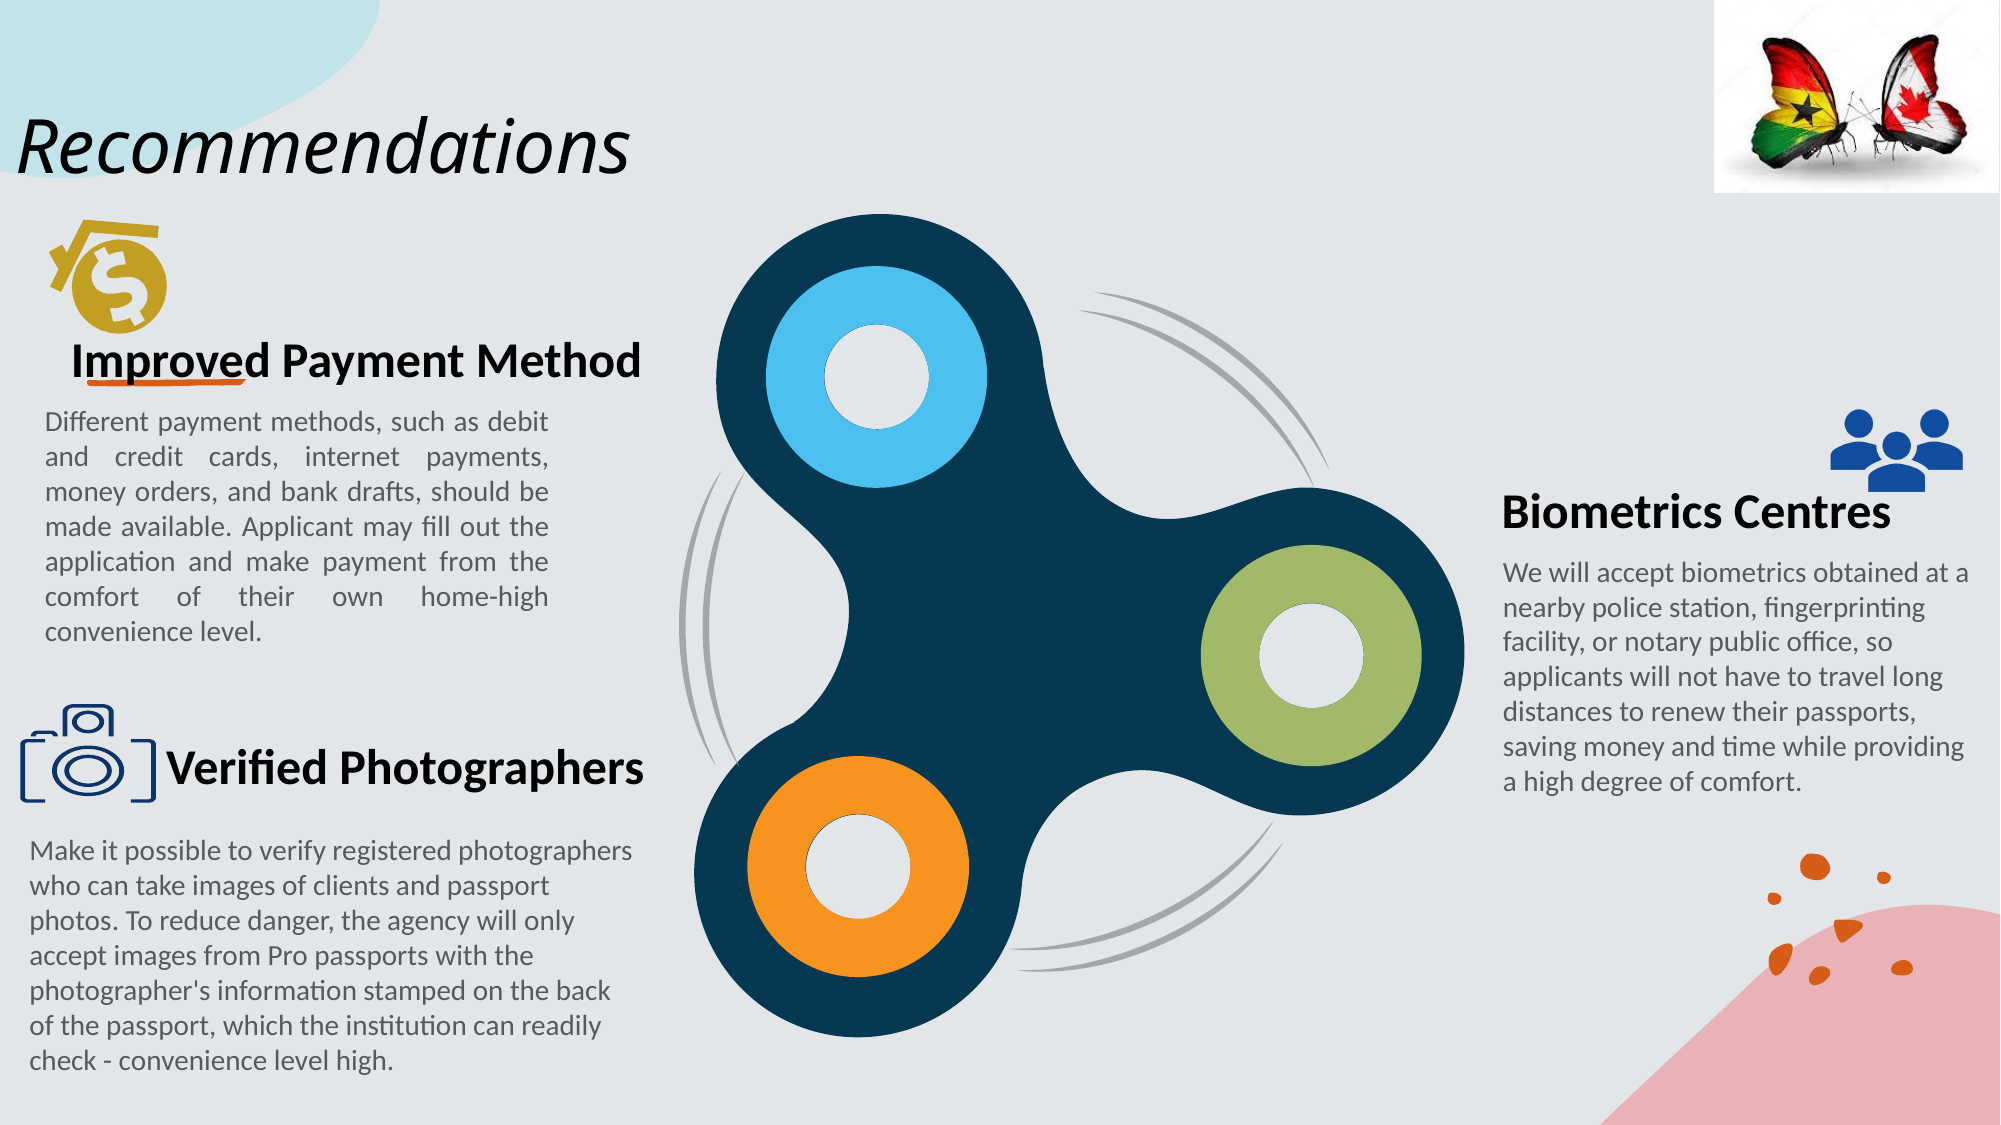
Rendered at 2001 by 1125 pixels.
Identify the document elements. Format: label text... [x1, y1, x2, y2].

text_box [1501, 470, 1984, 809]
picture [1821, 375, 1972, 526]
text_box [20, 739, 29, 803]
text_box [29, 726, 645, 1087]
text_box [51, 211, 177, 335]
title Recommendations [0, 16, 1654, 196]
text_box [678, 207, 1471, 1044]
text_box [43, 319, 643, 658]
text_box [62, 704, 114, 726]
